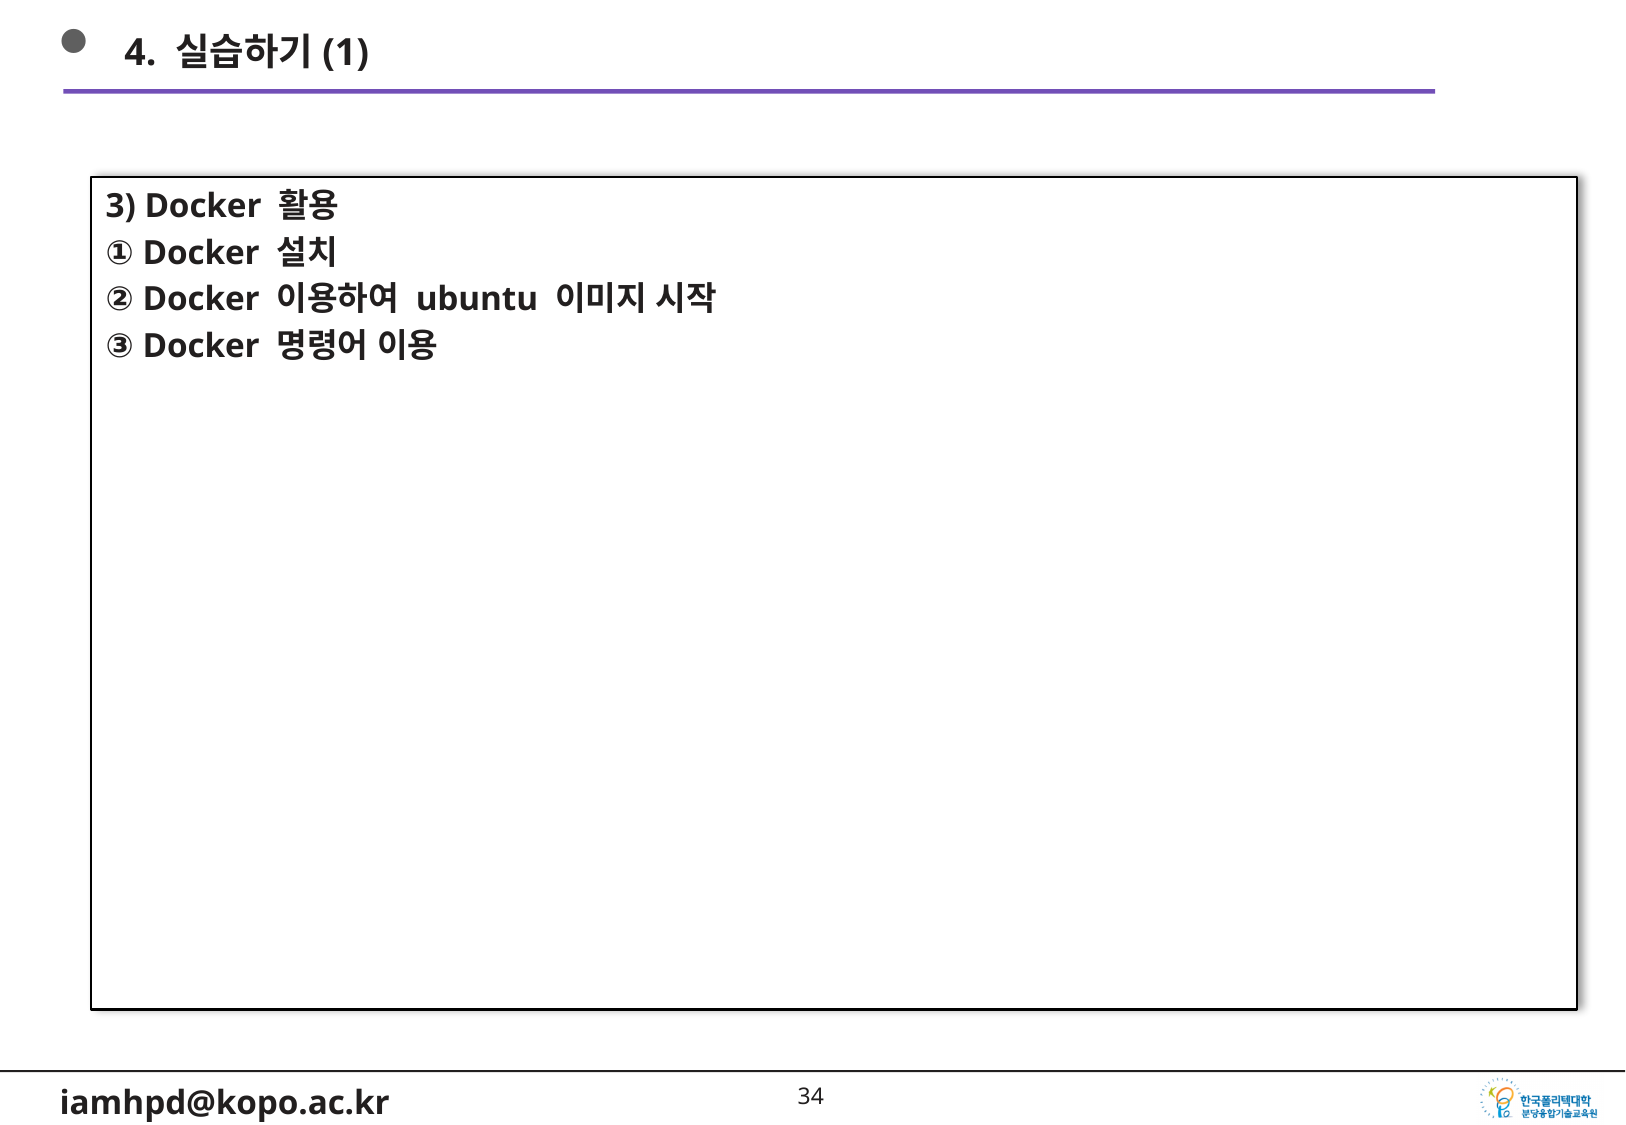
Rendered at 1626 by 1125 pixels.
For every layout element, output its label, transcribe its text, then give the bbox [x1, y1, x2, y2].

picture [1476, 1073, 1604, 1125]
text_box 33 [765, 1072, 857, 1123]
text_box 4. 실습하기(1) [109, 20, 943, 93]
text_box 3) Docker 활용 ① Docker 설치 ② Docker 이용하여 ubuntu 이미지 시작 ③ Docker 명령어 이용 [90, 176, 1578, 1010]
